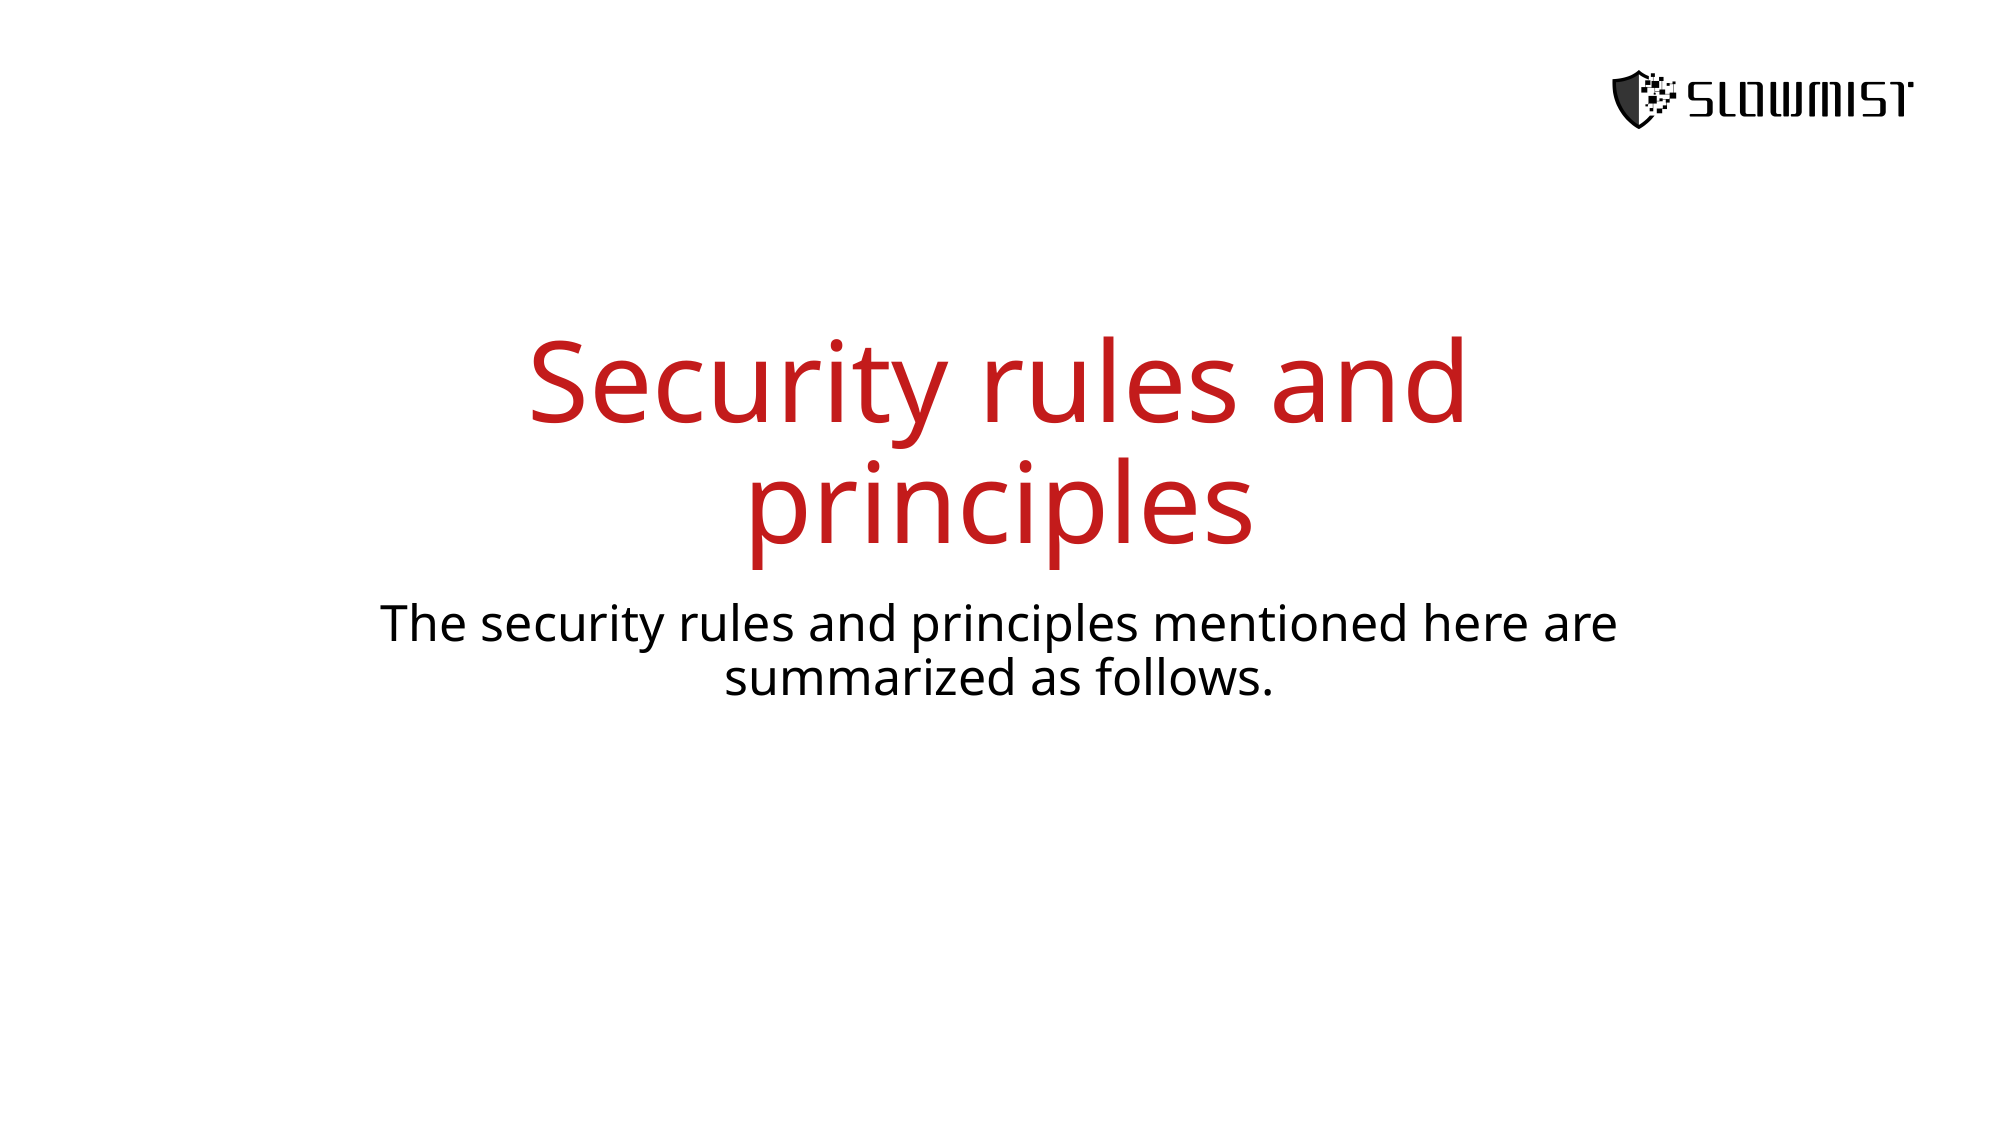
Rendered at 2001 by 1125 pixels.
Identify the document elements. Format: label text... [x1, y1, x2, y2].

title Security rules and principles [249, 184, 1750, 576]
subtitle The security rules and principles mentioned here are summarized as follows. [249, 590, 1750, 863]
picture [1608, 69, 1918, 130]
